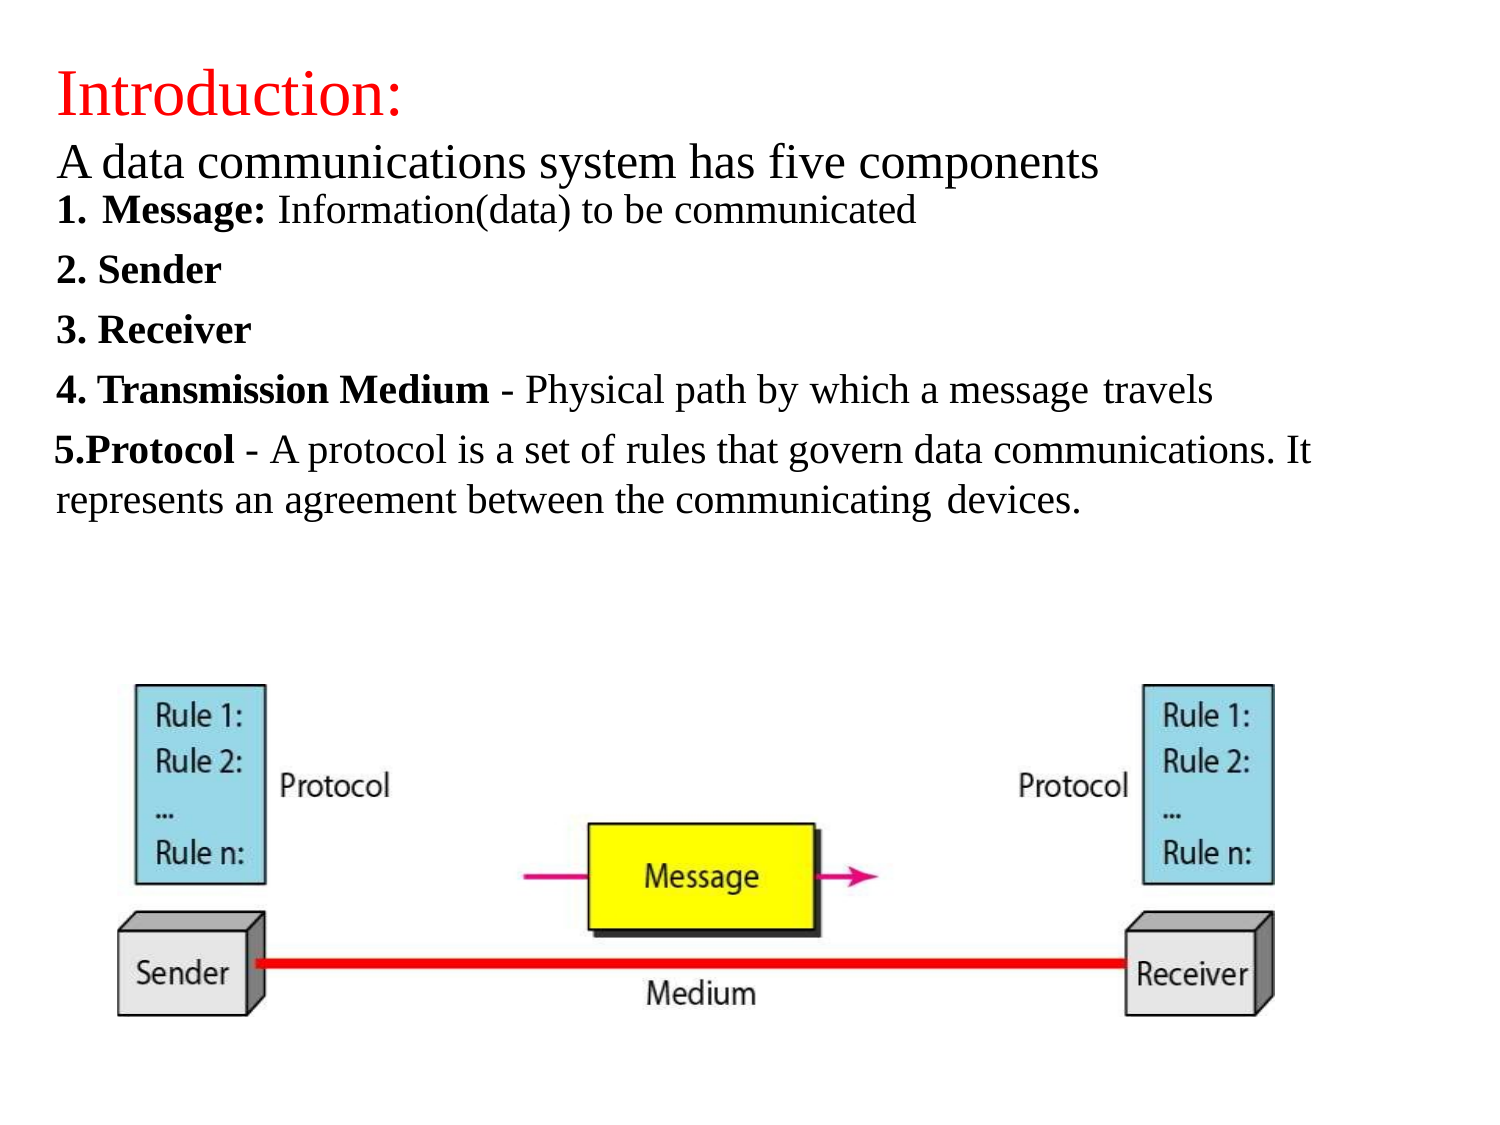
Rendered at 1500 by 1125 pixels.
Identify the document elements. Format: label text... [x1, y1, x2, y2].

title Introduction: A data communications system has five components [54, 46, 1105, 167]
text_box Message: Information(data) to be communicated Sender Receiver Transmission Medium - Physical path by which a message travels Protocol - A protocol is a set of rules that govern data communications. It represents an agreement between the communicating devices. [54, 167, 1338, 523]
text_box [117, 684, 1275, 1017]
